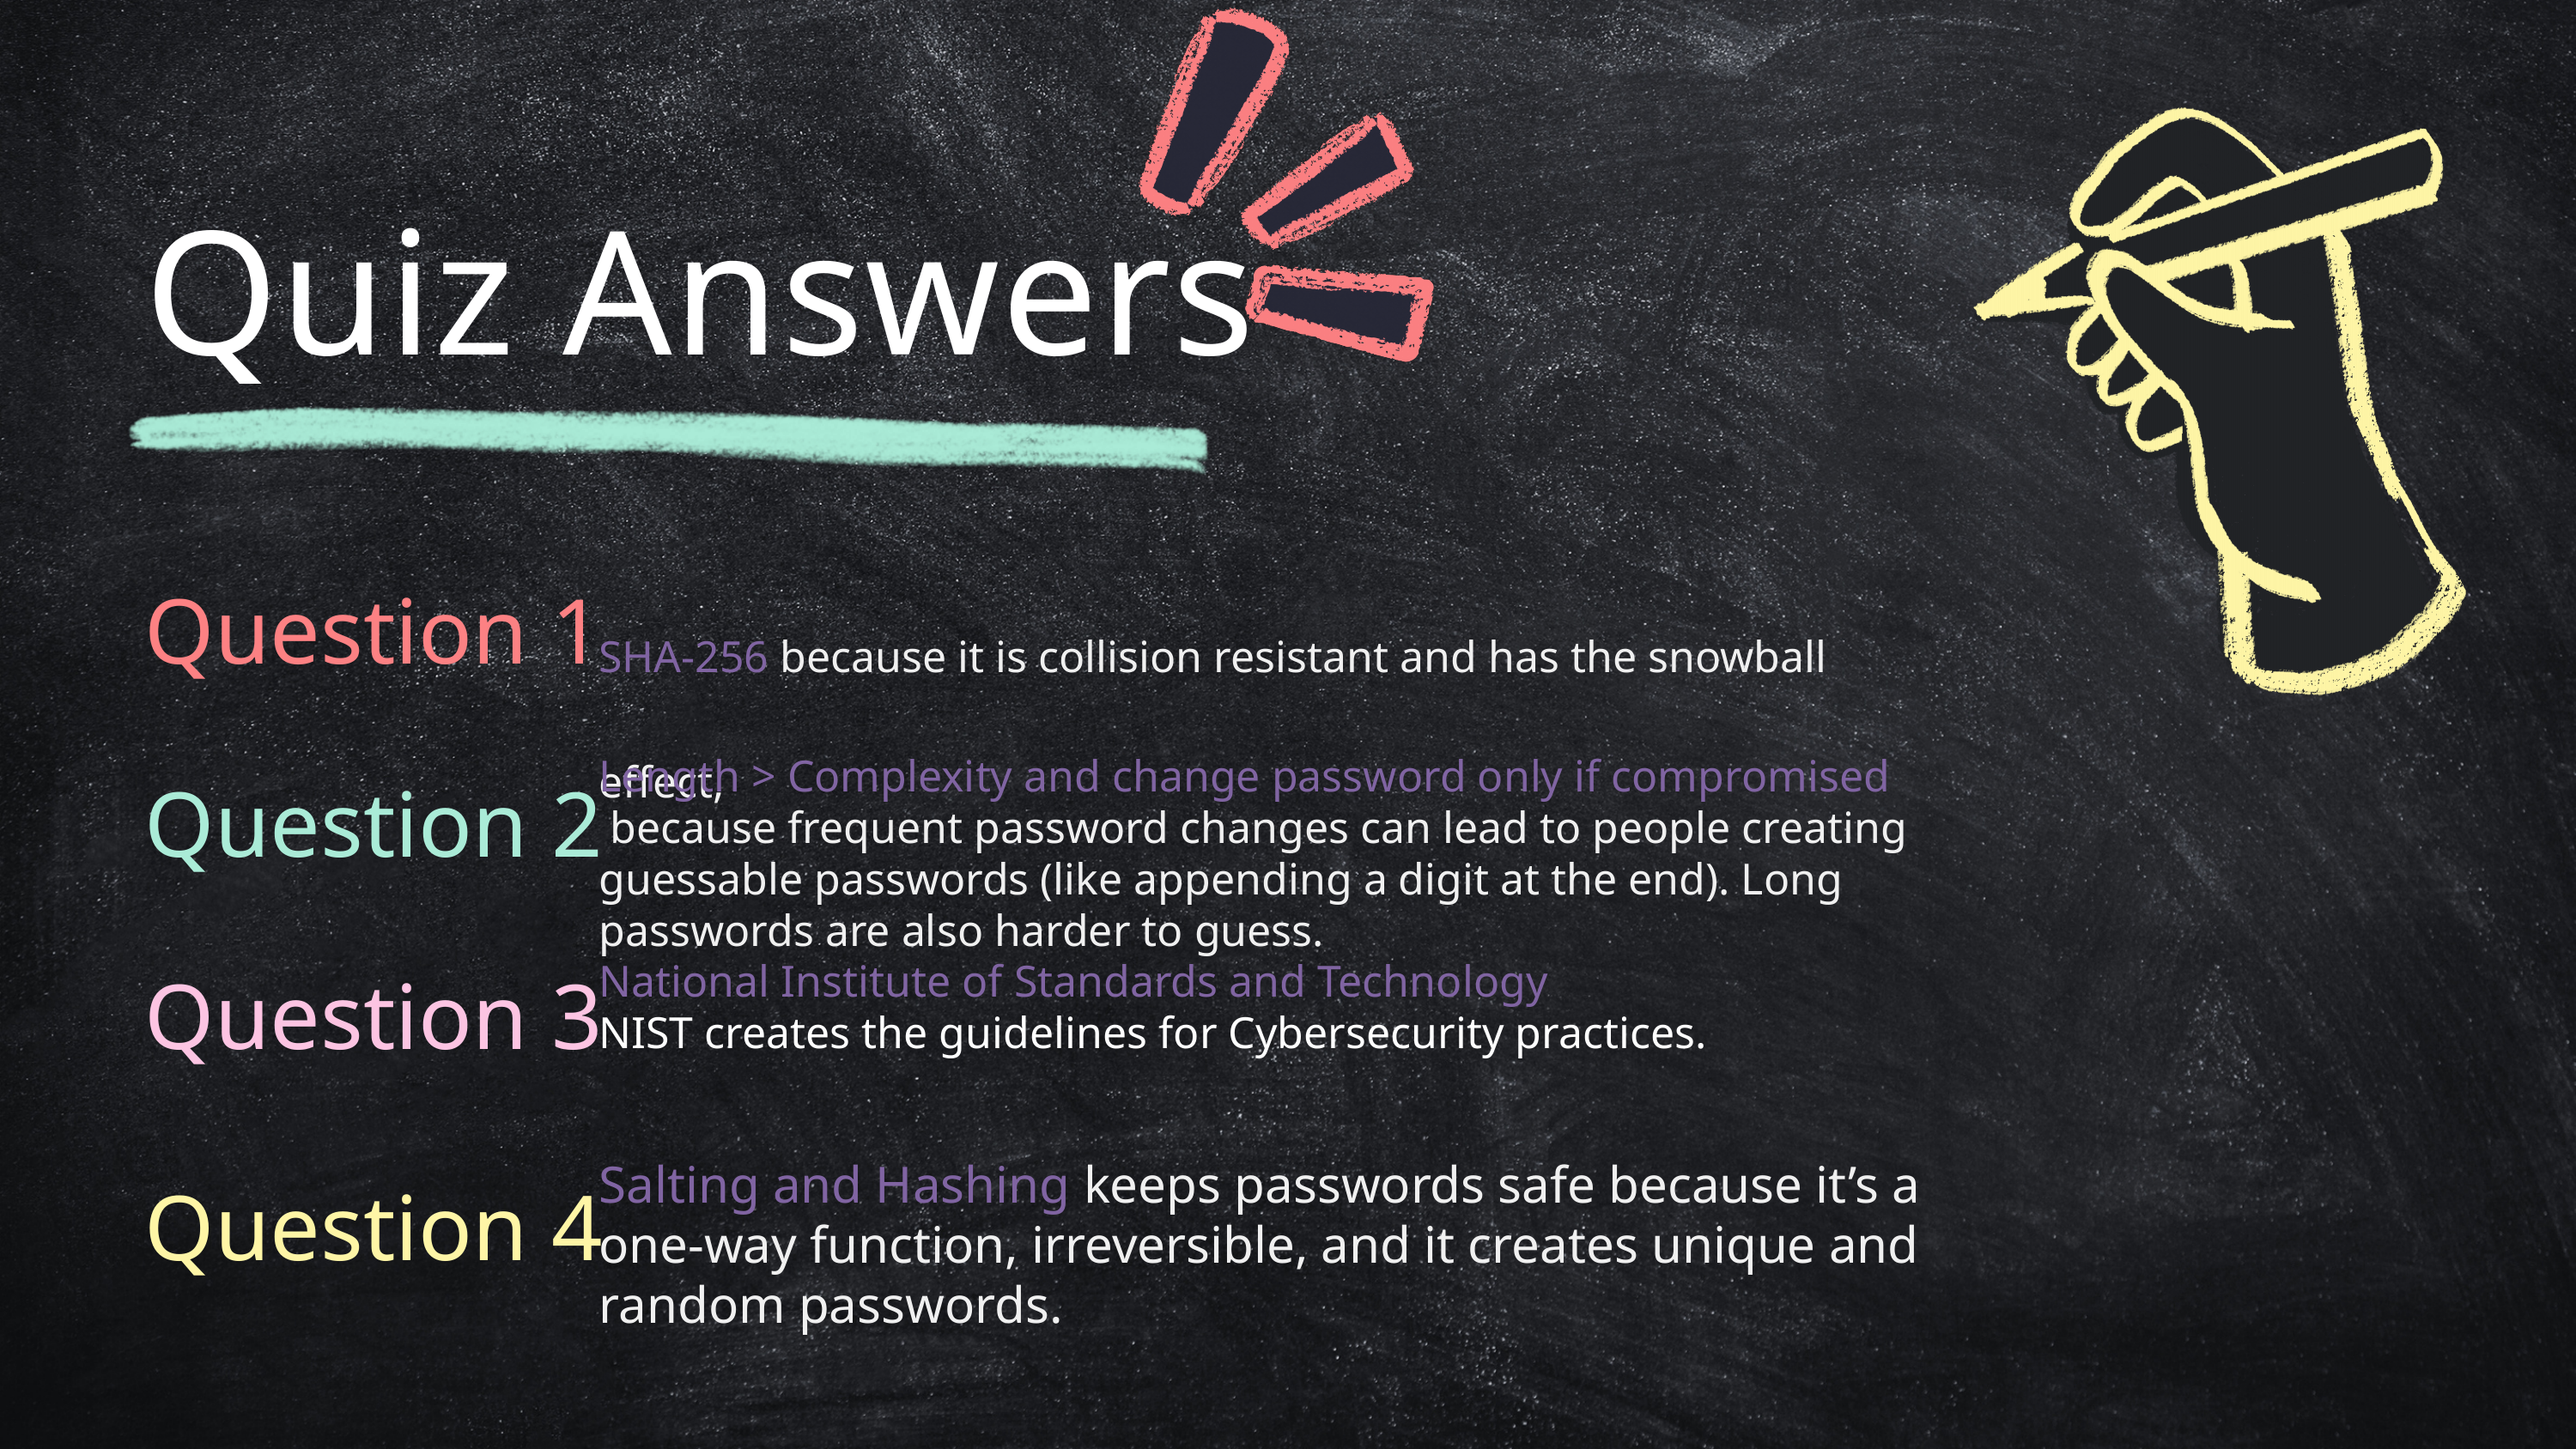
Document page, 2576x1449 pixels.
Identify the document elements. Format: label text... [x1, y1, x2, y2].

text_box [0, 0, 2576, 1449]
text_box [1973, 103, 2468, 701]
text_box [49, 402, 1289, 482]
text_box Question 2 [144, 749, 598, 875]
text_box Quiz Answers [144, 174, 1348, 390]
text_box Question 1 [144, 556, 598, 682]
text_box Question 3 [144, 942, 598, 1068]
text_box National Institute of Standards and Technology NIST creates the guidelines for Cybersecurity practices. [598, 954, 1925, 1153]
text_box [1138, 7, 1434, 362]
text_box SHA-256 because it is collision resistant and has the snowball effect, [598, 556, 1943, 749]
text_box Salting and Hashing keeps passwords safe because it’s a one-way function, irreversible, and it creates unique and random passwords. [598, 1153, 1976, 1449]
text_box Question 4 [144, 1153, 598, 1279]
text_box Length > Complexity and change password only if compromised because frequent password changes can lead to people creating guessable passwords (like appending a digit at the end). Long passwords are also harder to guess. [598, 749, 2053, 1081]
